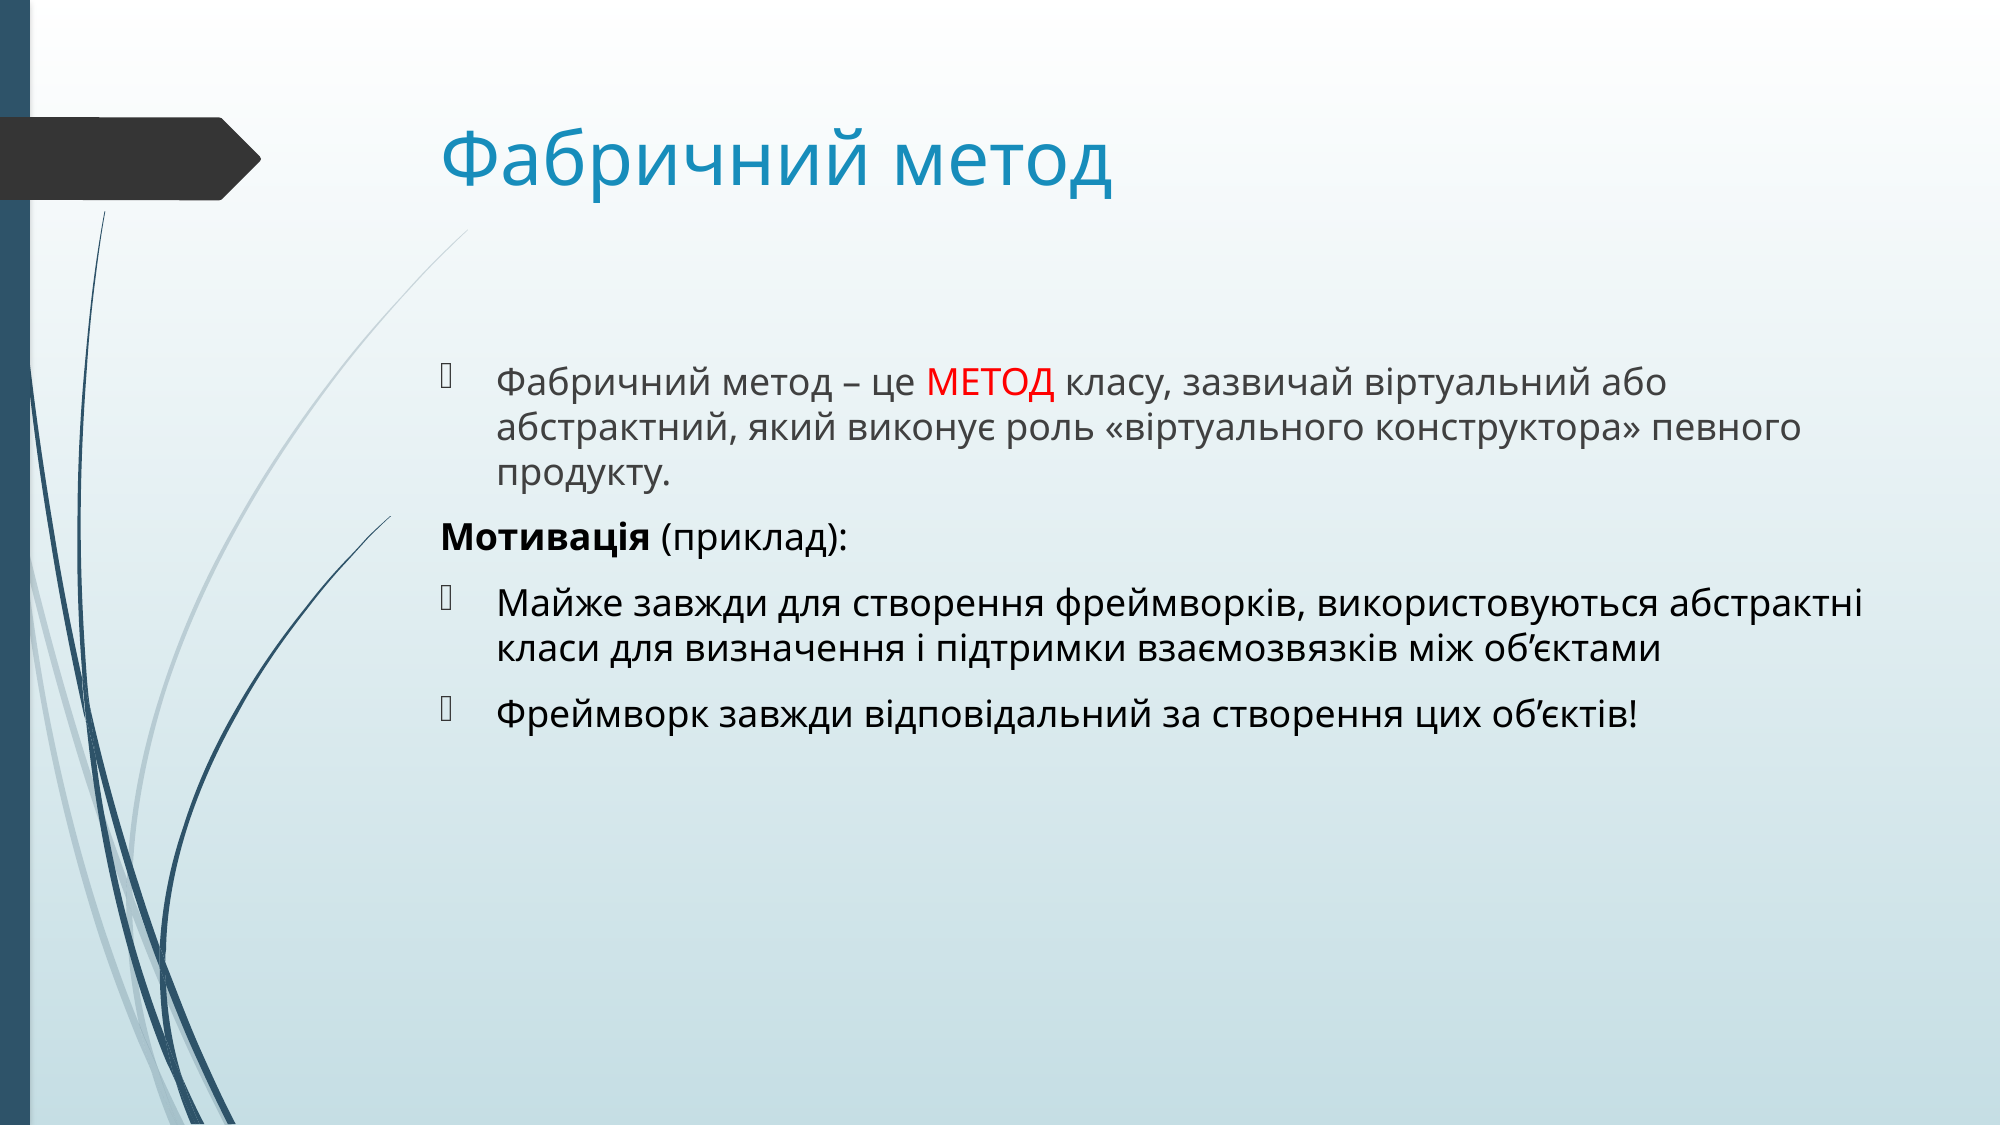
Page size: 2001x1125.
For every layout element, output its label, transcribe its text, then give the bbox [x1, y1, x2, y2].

title Фабричний метод [425, 102, 1888, 313]
list Фабричний метод – це МЕТОД класу, зазвичай віртуальний або абстрактний, який виконує роль «віртуального конструктора» певного продукту. Мотивація (приклад): Майже завжди для створення фреймворків, використовуються абстрактні класи для визначення і підтримки взаємозвязків між об’єктами Фреймворк завжди відповідальний за створення цих об’єктів! [424, 350, 1888, 970]
